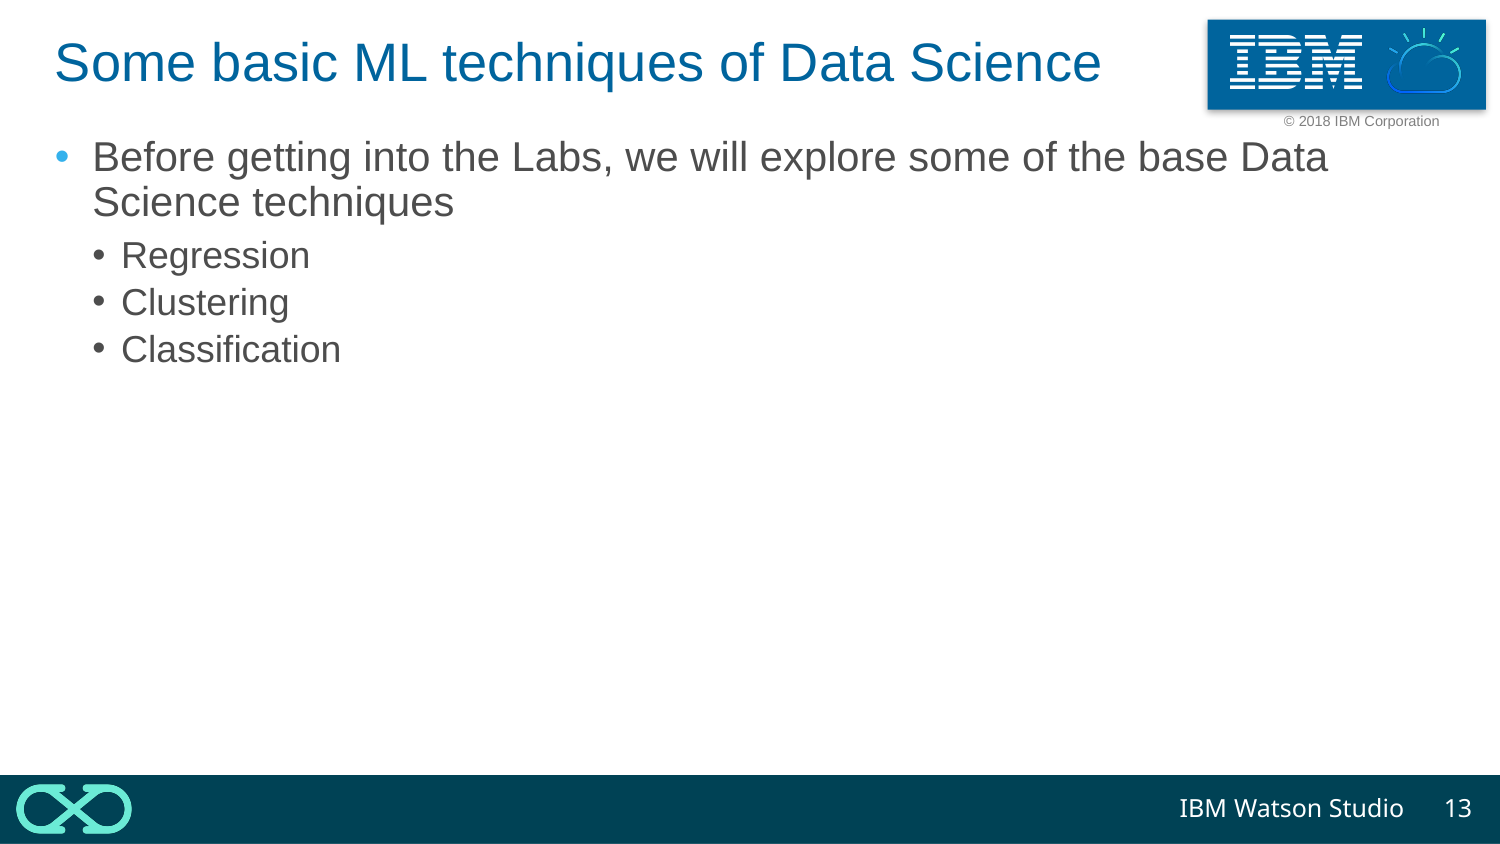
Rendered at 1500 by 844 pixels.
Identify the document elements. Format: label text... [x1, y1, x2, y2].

list Before getting into the Labs, we will explore some of the base Data Science techniques Regression Clustering Classification [55, 128, 1486, 768]
picture [1380, 22, 1469, 99]
picture [17, 785, 131, 833]
title Some basic ML techniques of Data Science [55, 9, 1212, 121]
